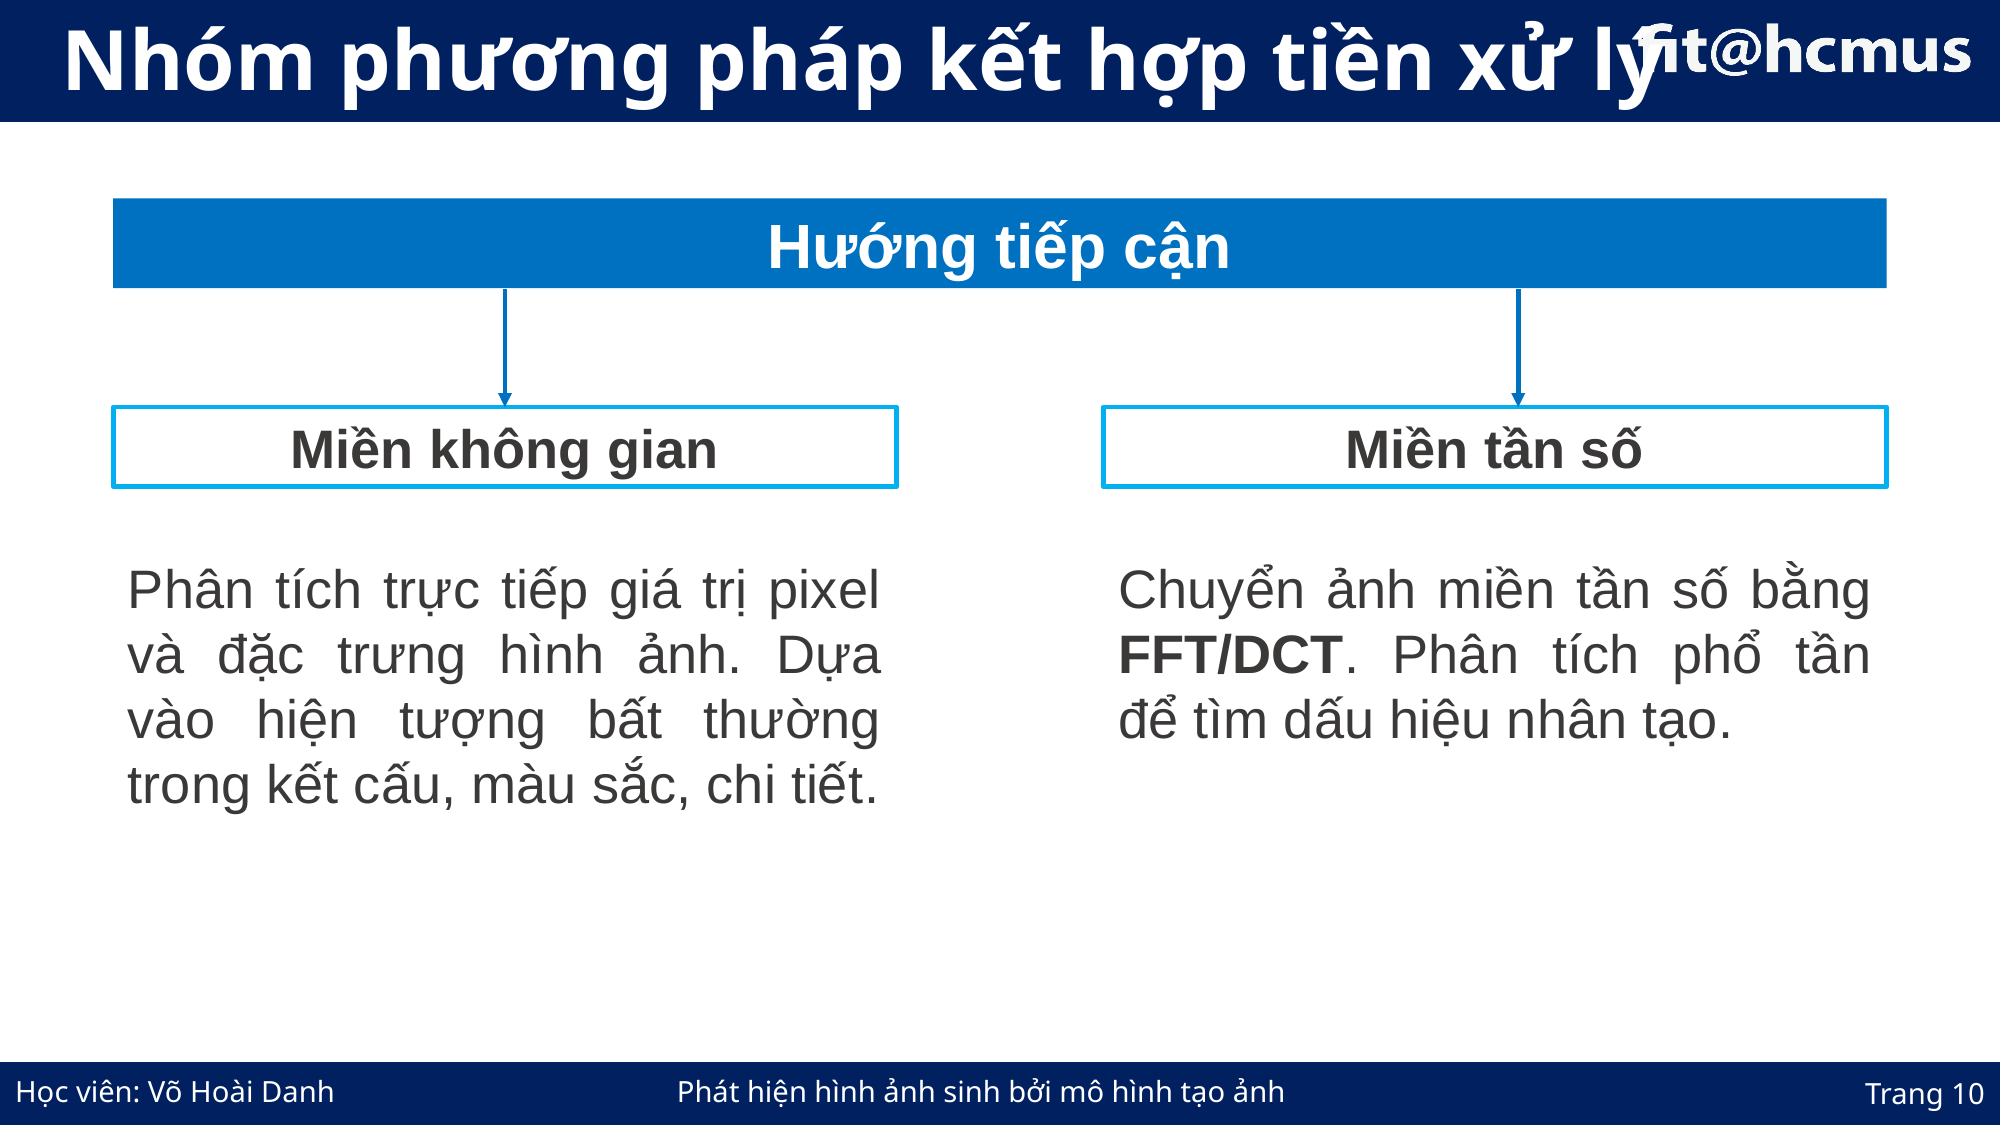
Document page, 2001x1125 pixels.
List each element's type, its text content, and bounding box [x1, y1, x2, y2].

text_box Miền không gian [113, 407, 897, 487]
text_box Chuyển ảnh miền tần số bằng FFT/DCT. Phân tích phổ tần để tìm dấu hiệu nhân tạo. [1103, 547, 1887, 757]
text_box Nhóm phương pháp kết hợp tiền xử lý [0, 0, 2000, 115]
picture [1554, 0, 2001, 149]
text_box Hướng tiếp cận [113, 198, 1887, 289]
text_box Phân tích trực tiếp giá trị pixel và đặc trưng hình ảnh. Dựa vào hiện tượng bất thường trong kết cấu, màu sắc, chi tiết. [113, 547, 897, 822]
text_box Miền tần số [1103, 407, 1887, 487]
